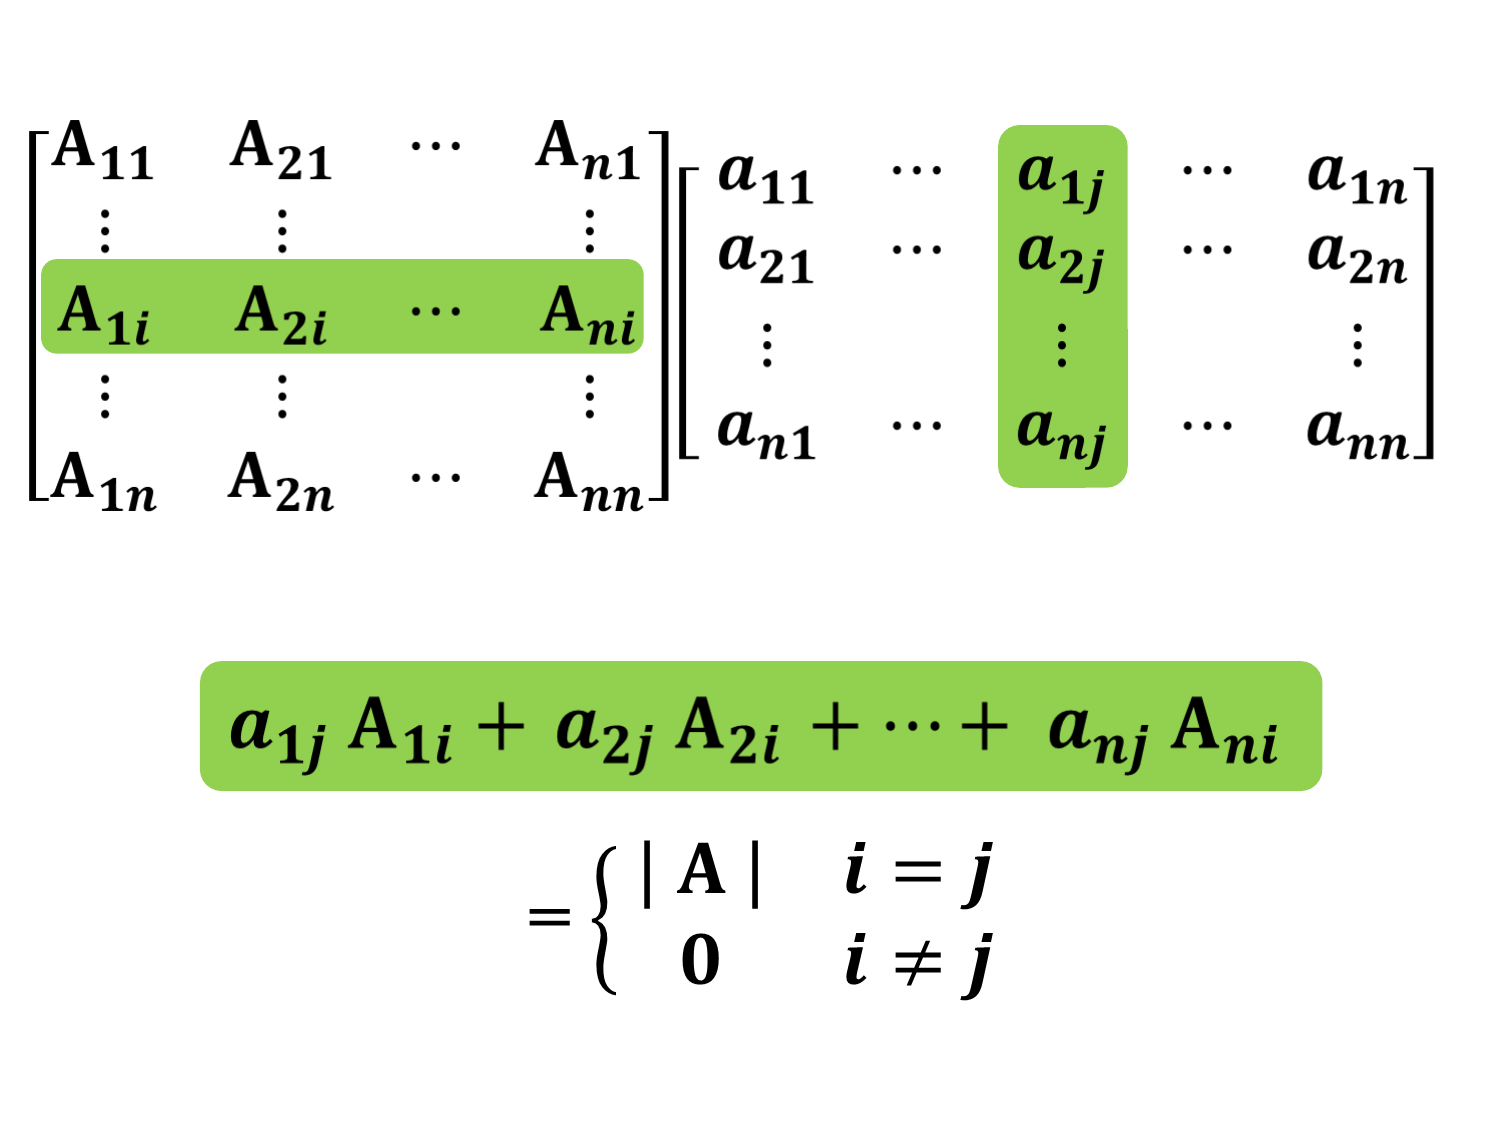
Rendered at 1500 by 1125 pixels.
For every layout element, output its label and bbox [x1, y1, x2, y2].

text_box [999, 125, 1127, 140]
text_box [511, 822, 1014, 1011]
text_box [205, 784, 1317, 792]
text_box [8, 103, 705, 522]
text_box [171, 668, 1354, 784]
text_box [205, 661, 1317, 668]
text_box [644, 140, 1484, 480]
text_box [1003, 480, 1123, 488]
